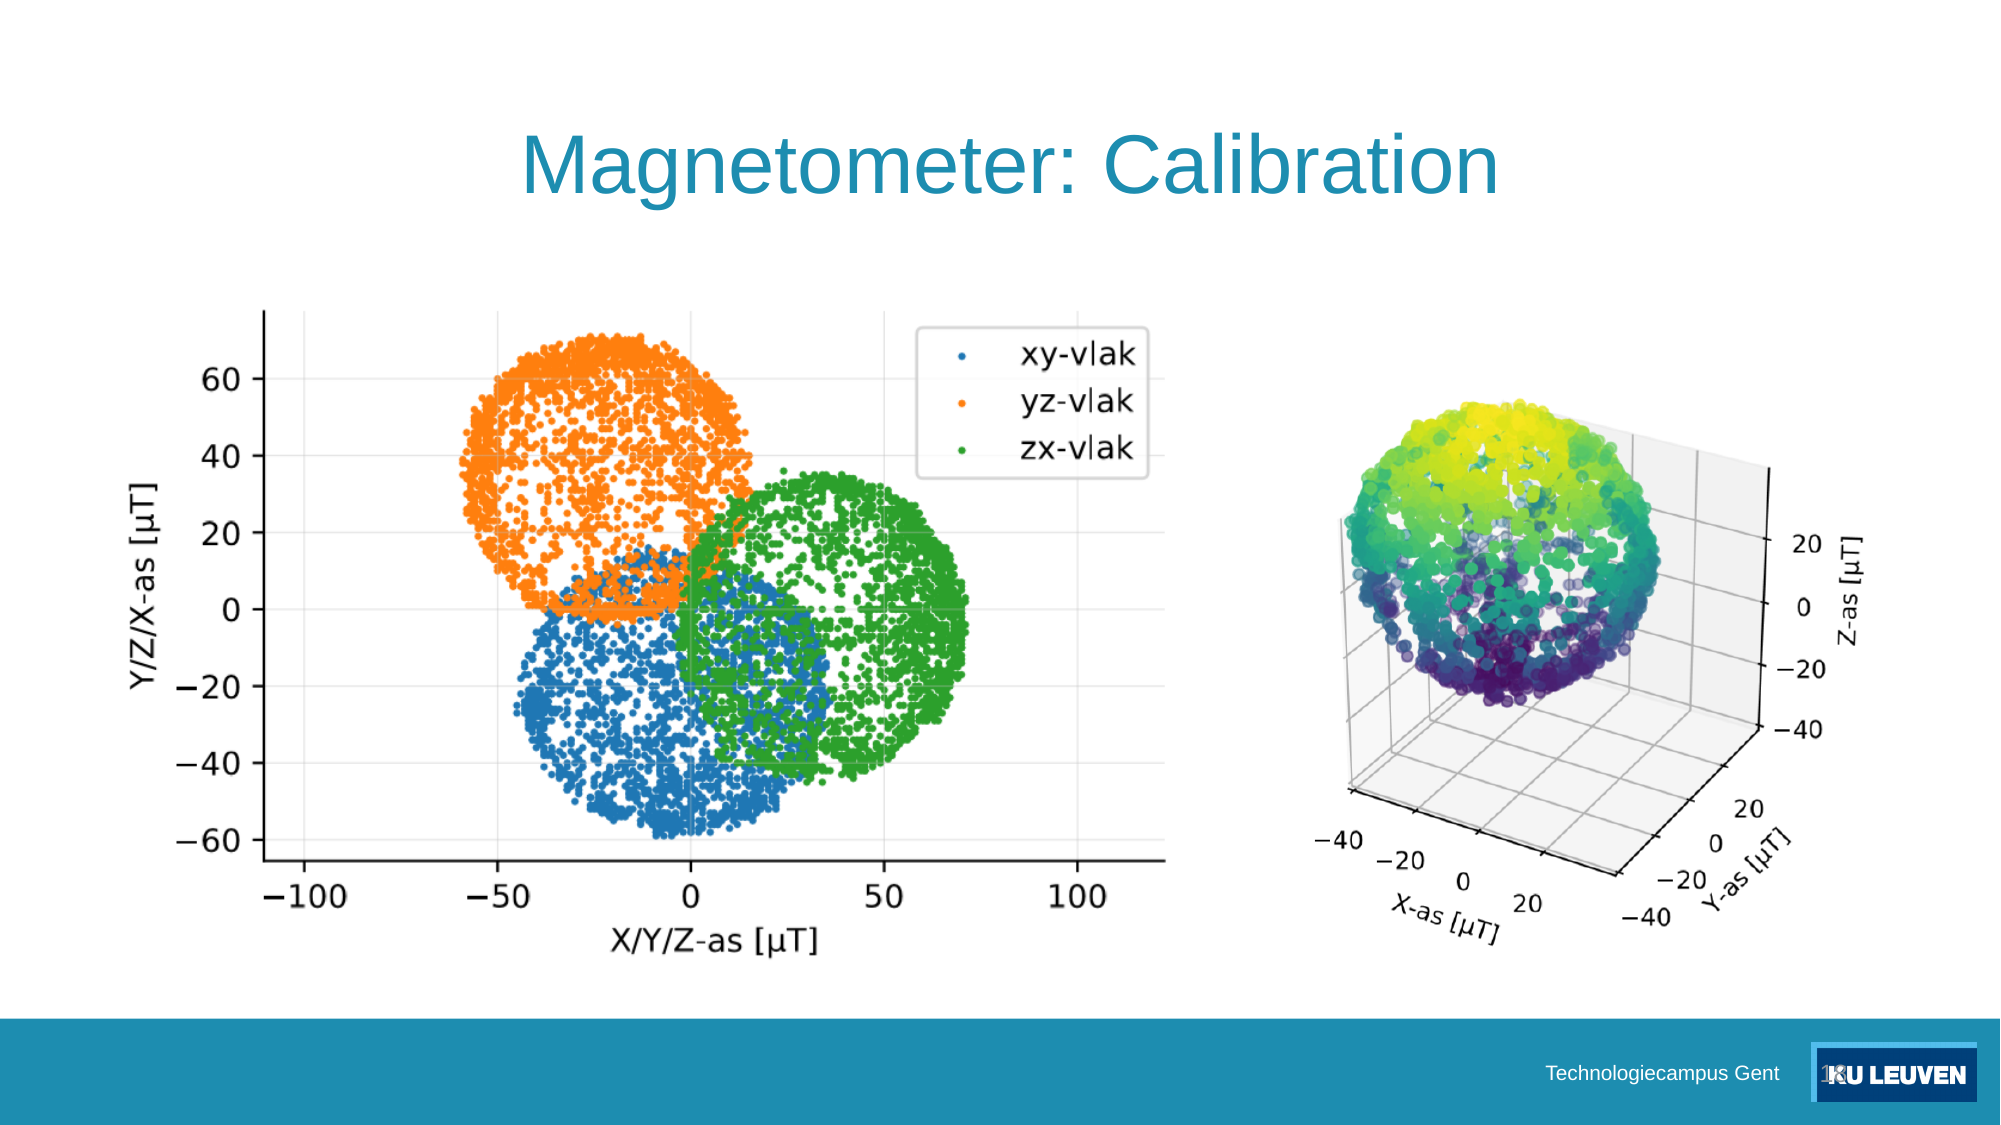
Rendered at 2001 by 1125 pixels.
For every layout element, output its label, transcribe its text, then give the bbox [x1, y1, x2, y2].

title Magnetometer: Calibration [91, 105, 1931, 228]
footer Technologiecampus Gent [989, 1018, 1809, 1125]
picture [112, 292, 1184, 978]
picture [1863, 1042, 1977, 1102]
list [1197, 292, 1888, 978]
slide_number 18 [1809, 1042, 1863, 1103]
